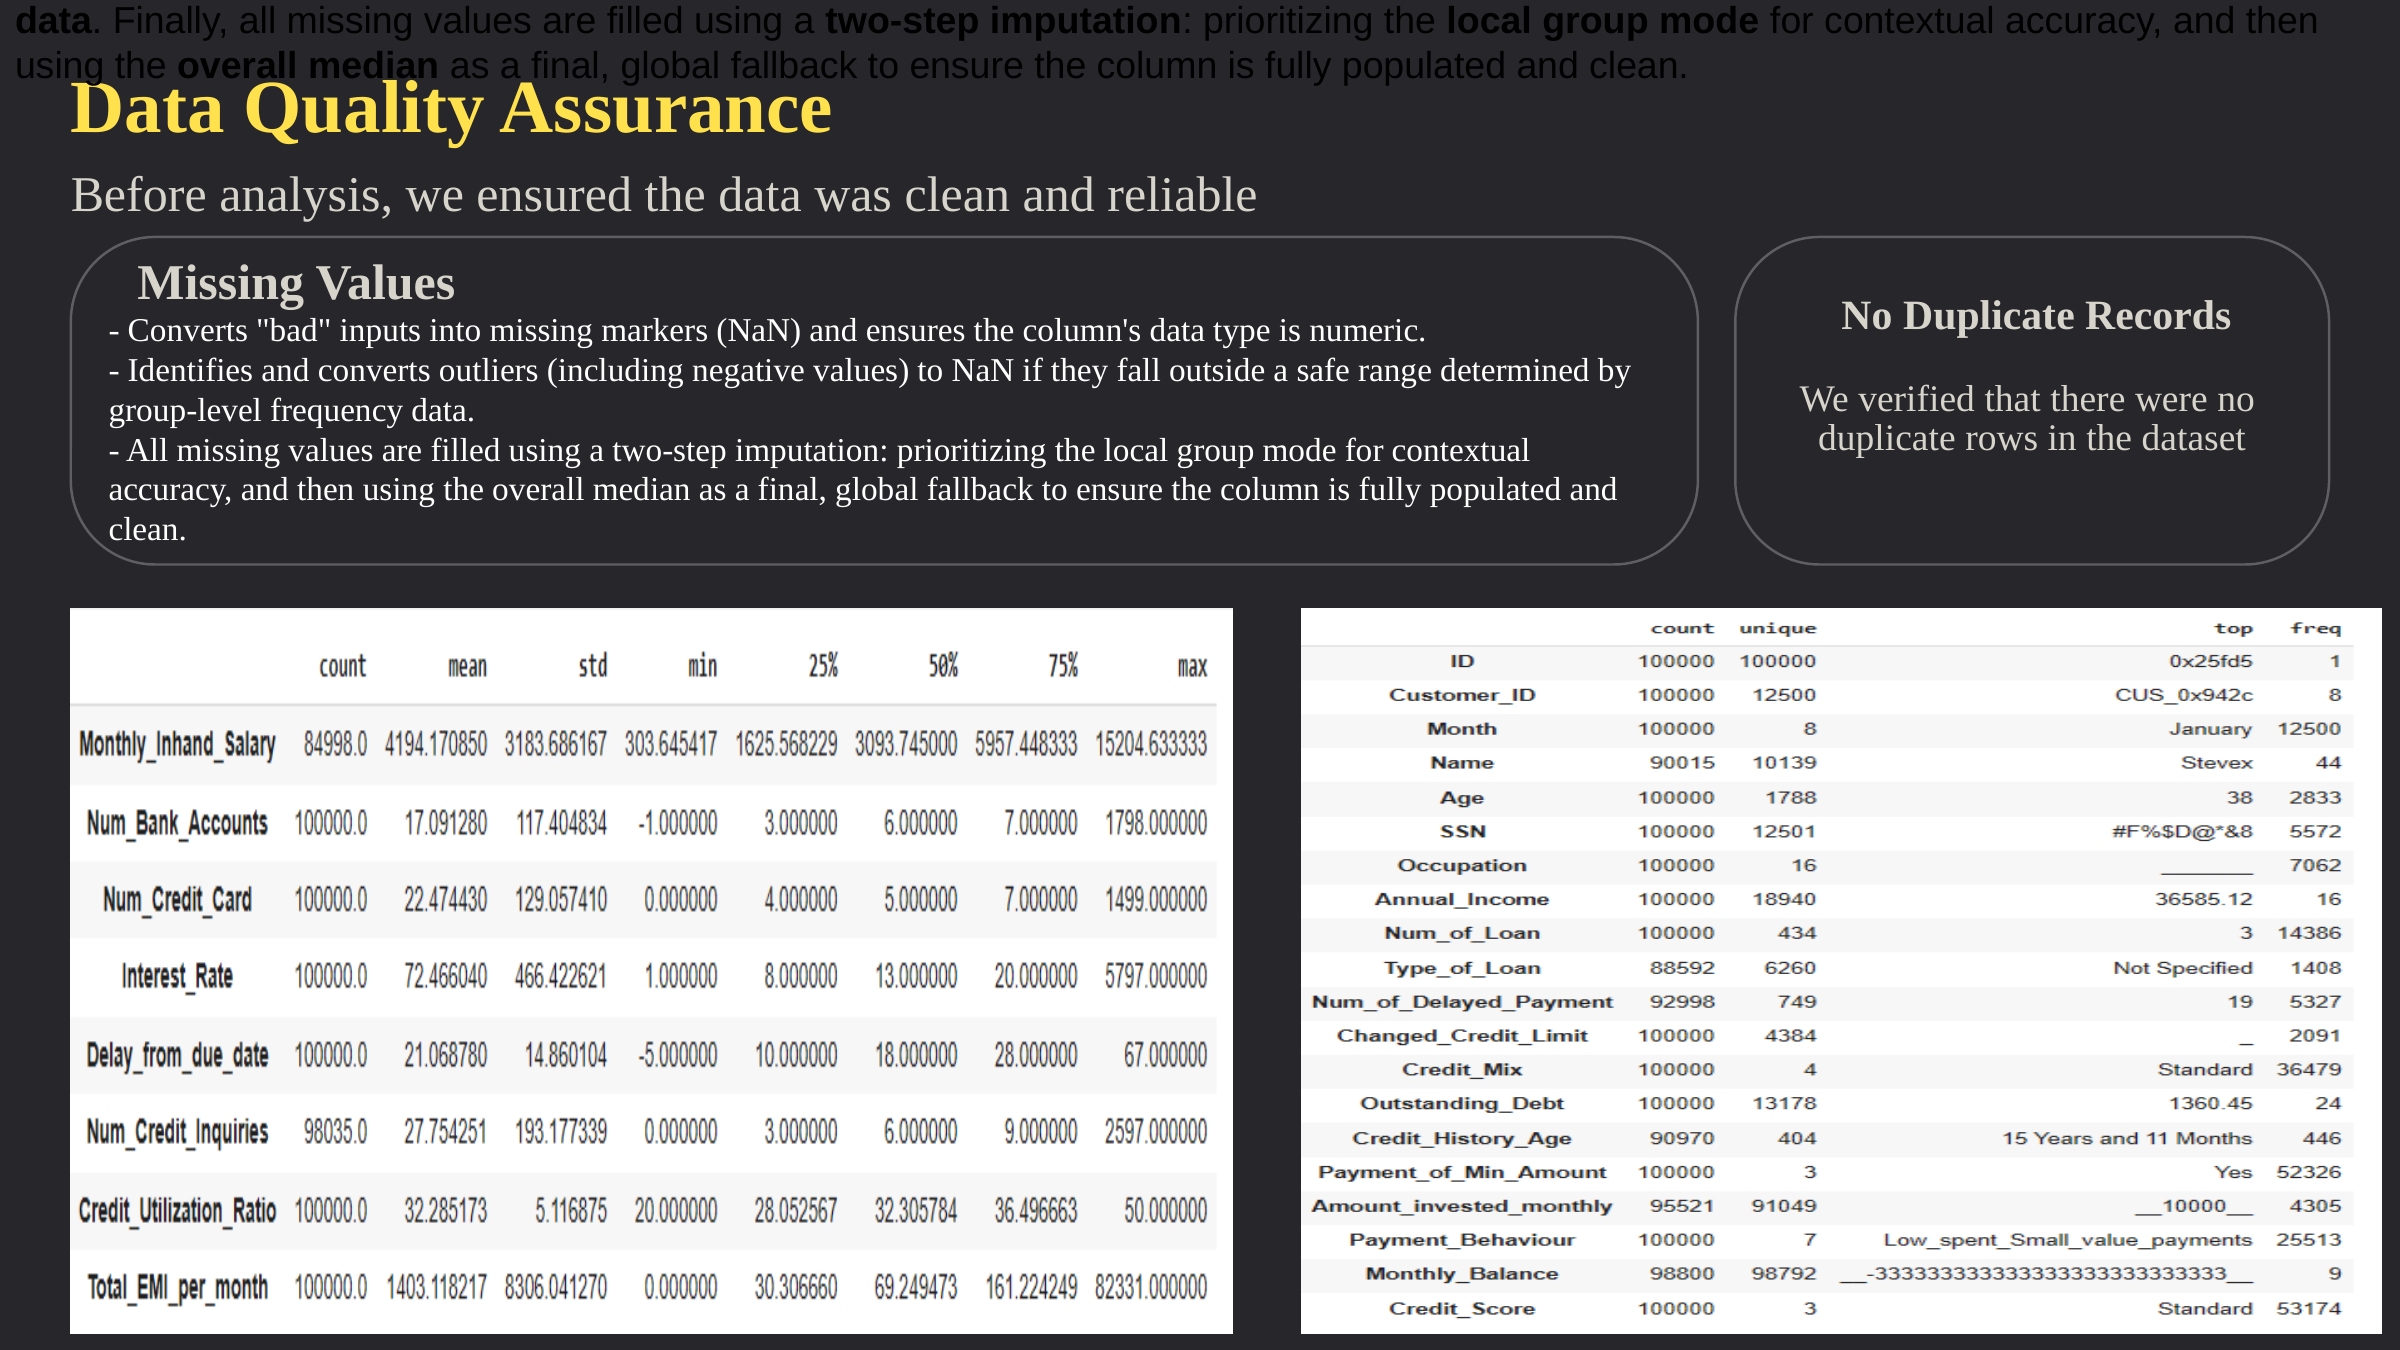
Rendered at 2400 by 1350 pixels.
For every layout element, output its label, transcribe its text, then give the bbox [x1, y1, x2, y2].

text_box [1735, 236, 2330, 565]
text_box Before analysis, we ensured the data was clean and reliable [70, 173, 2330, 215]
text_box Missing Values [137, 272, 547, 300]
text_box [70, 236, 1698, 565]
picture [70, 608, 1233, 1335]
text_box We verified that there were no duplicate rows in the dataset [1747, 380, 2318, 473]
text_box Data Quality Assurance [70, 94, 843, 134]
picture [1301, 608, 2389, 1339]
text_box It begins with preprocessing, which converts "bad" inputs into missing markers ($NaN$) and ensures the column's data type is numeric. Next, it identifies and converts outliers (including negative values) to $NaN$ if they fall outside a safe range determined by group-level frequency data. Finally, all missing values are filled using a two-step imputation: prioritizing the local group mode for contextual accuracy, and then using the overall median as a final, global fallback to ensure the column is fully populated and clean. [0, 0, 2400, 94]
text_box - Converts "bad" inputs into missing markers (NaN) and ensures the column's data type is numeric. - Identifies and converts outliers (including negative values) to NaN if they fall outside a safe range determined by group-level frequency data. - All missing values are filled using a two-step imputation: prioritizing the local group mode for contextual accuracy, and then using the overall median as a final, global fallback to ensure the column is fully populated and clean. [93, 300, 1652, 555]
text_box No Duplicate Records [1841, 303, 2252, 332]
